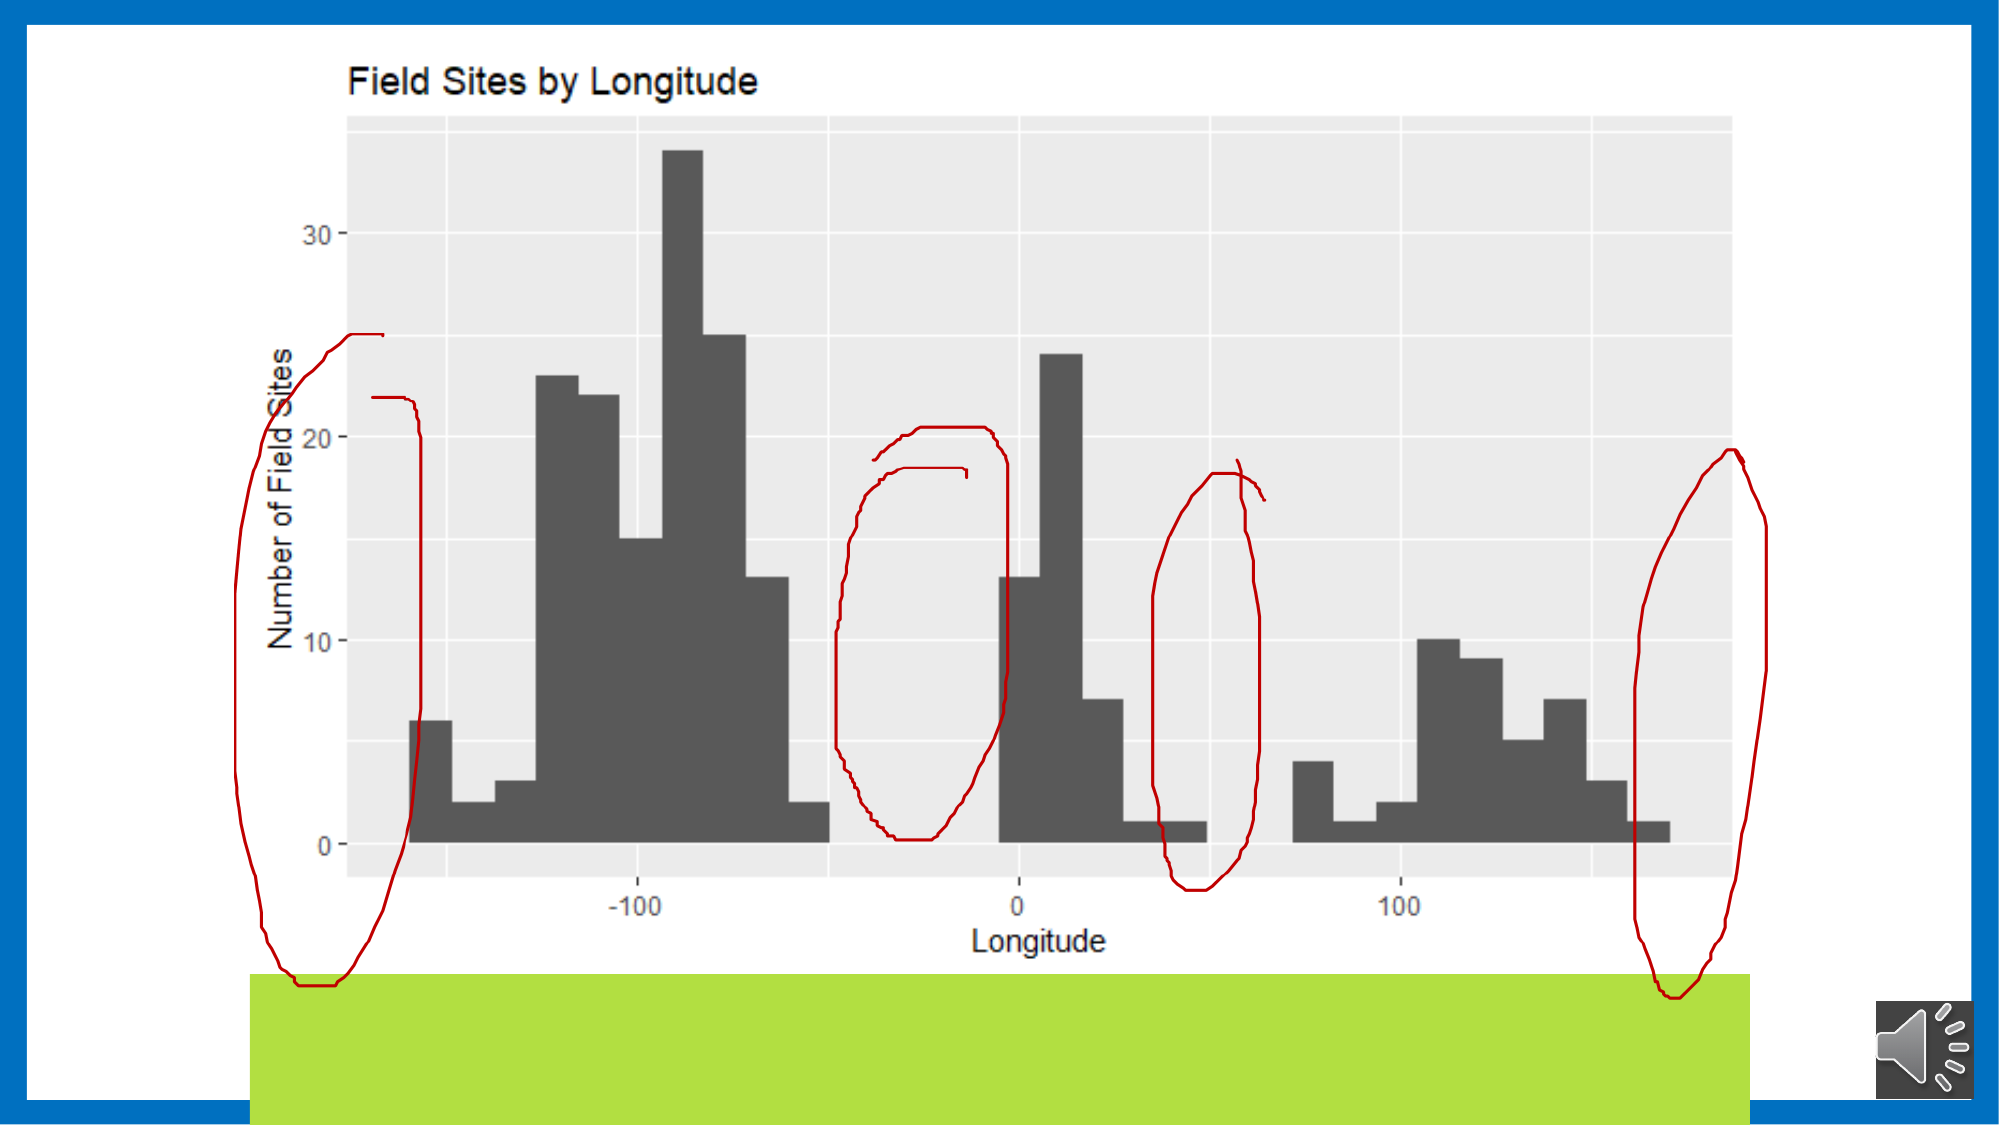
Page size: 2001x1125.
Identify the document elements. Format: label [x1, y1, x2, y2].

picture [249, 47, 1751, 975]
text_box [0, 0, 1999, 1125]
picture [1874, 999, 1976, 1101]
